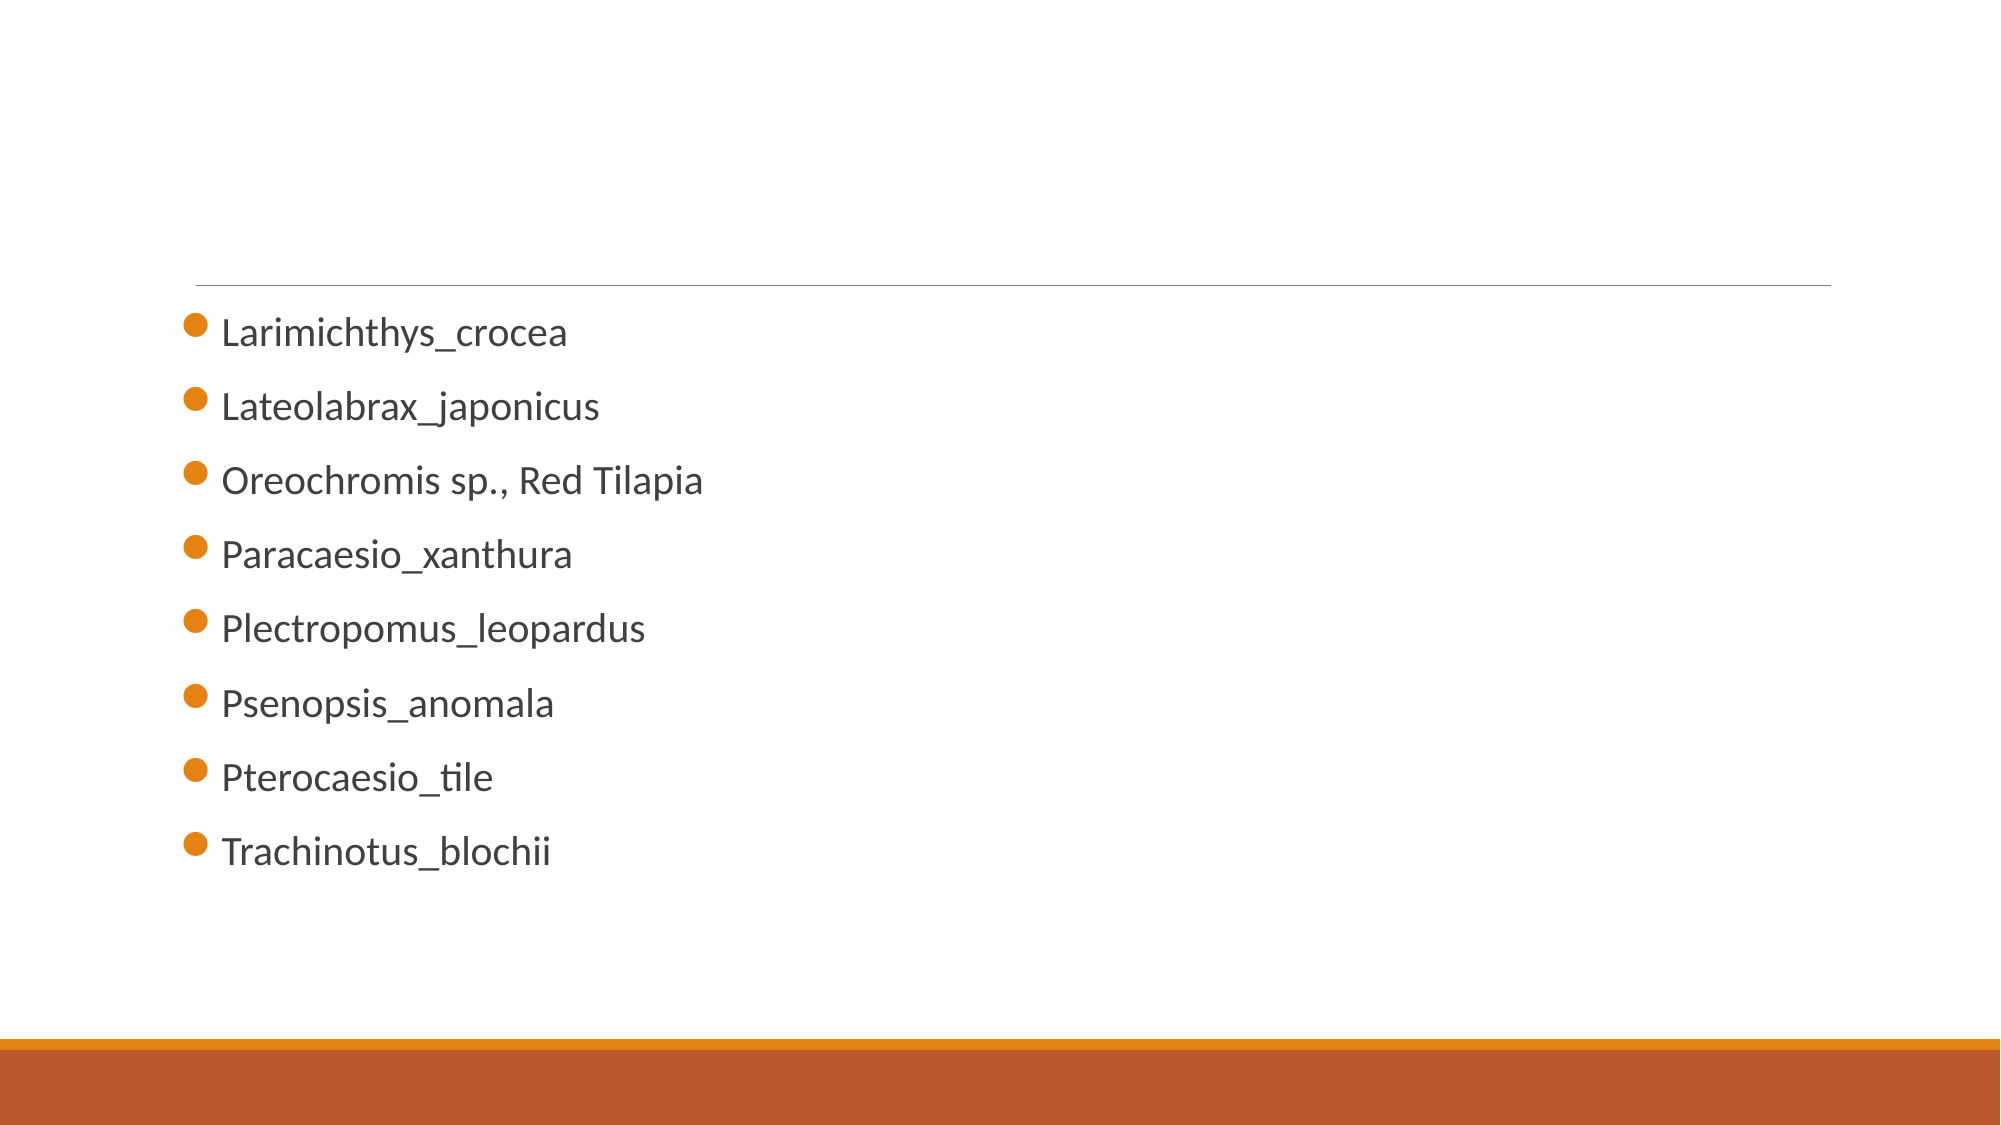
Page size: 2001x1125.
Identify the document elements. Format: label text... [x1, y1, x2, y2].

list Larimichthys_crocea Lateolabrax_japonicus Oreochromis sp., Red Tilapia Paracaesio_xanthura Plectropomus_leopardus Psenopsis_anomala Pterocaesio_tile Trachinotus_blochii [180, 302, 1830, 963]
